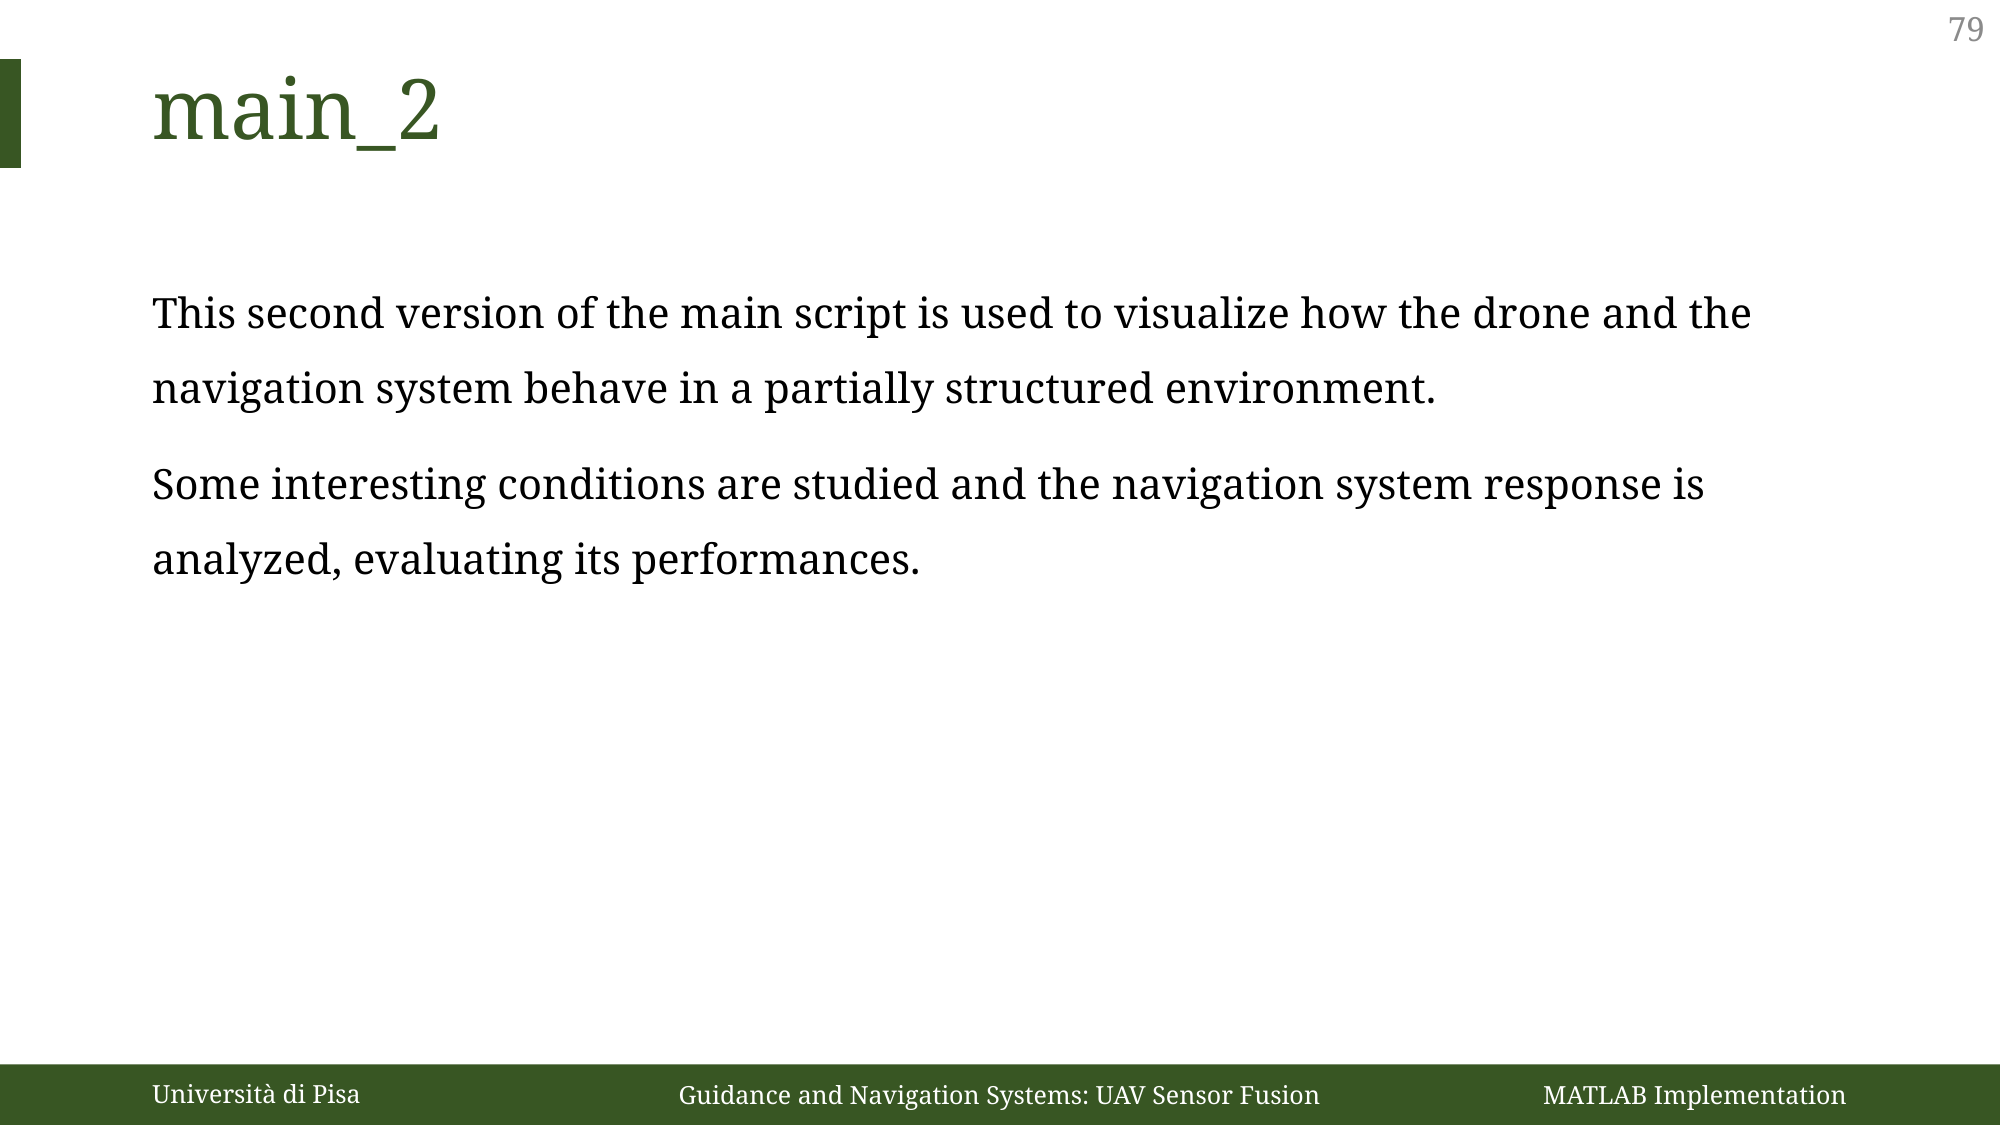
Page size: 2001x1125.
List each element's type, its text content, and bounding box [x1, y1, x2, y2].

text_box MATLAB Implementation [1412, 1065, 1863, 1125]
slide_number 79 [1550, 0, 2000, 61]
slide_number Università di Pisa [137, 1063, 588, 1124]
text_box main_2 [137, 59, 1863, 165]
text_box This second version of the main script is used to visualize how the drone and the navigation system behave in a partially structured environment. Some interesting conditions are studied and the navigation system response is analyzed, evaluating its performances. [137, 254, 1863, 969]
text_box [0, 1063, 2000, 1125]
footer Guidance and Navigation Systems: UAV Sensor Fusion [662, 1065, 1338, 1125]
